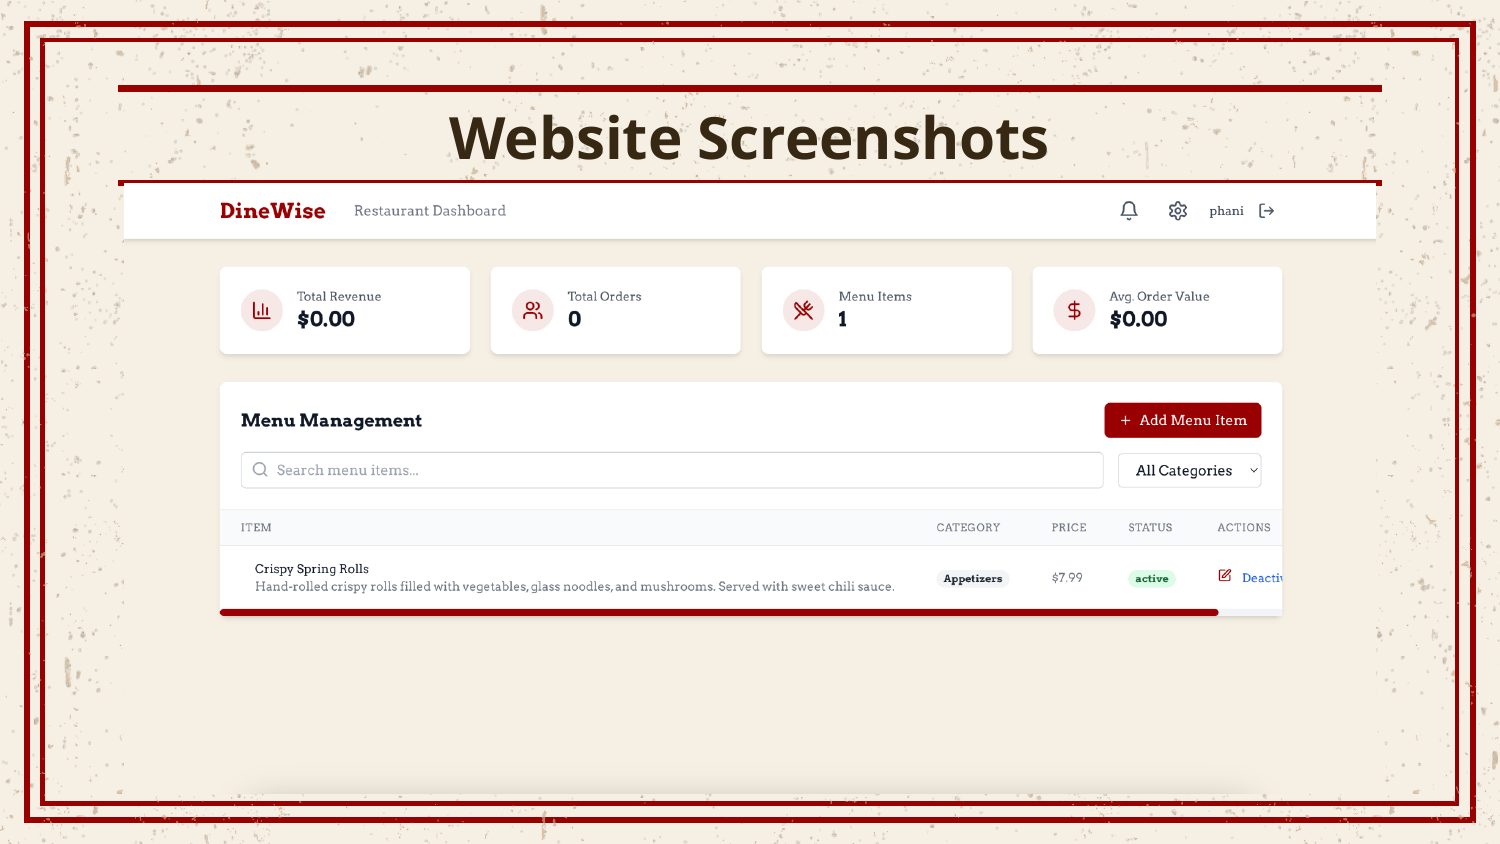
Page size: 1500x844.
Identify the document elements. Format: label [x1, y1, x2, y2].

picture [1, 1, 1500, 844]
text_box [117, 88, 1383, 184]
